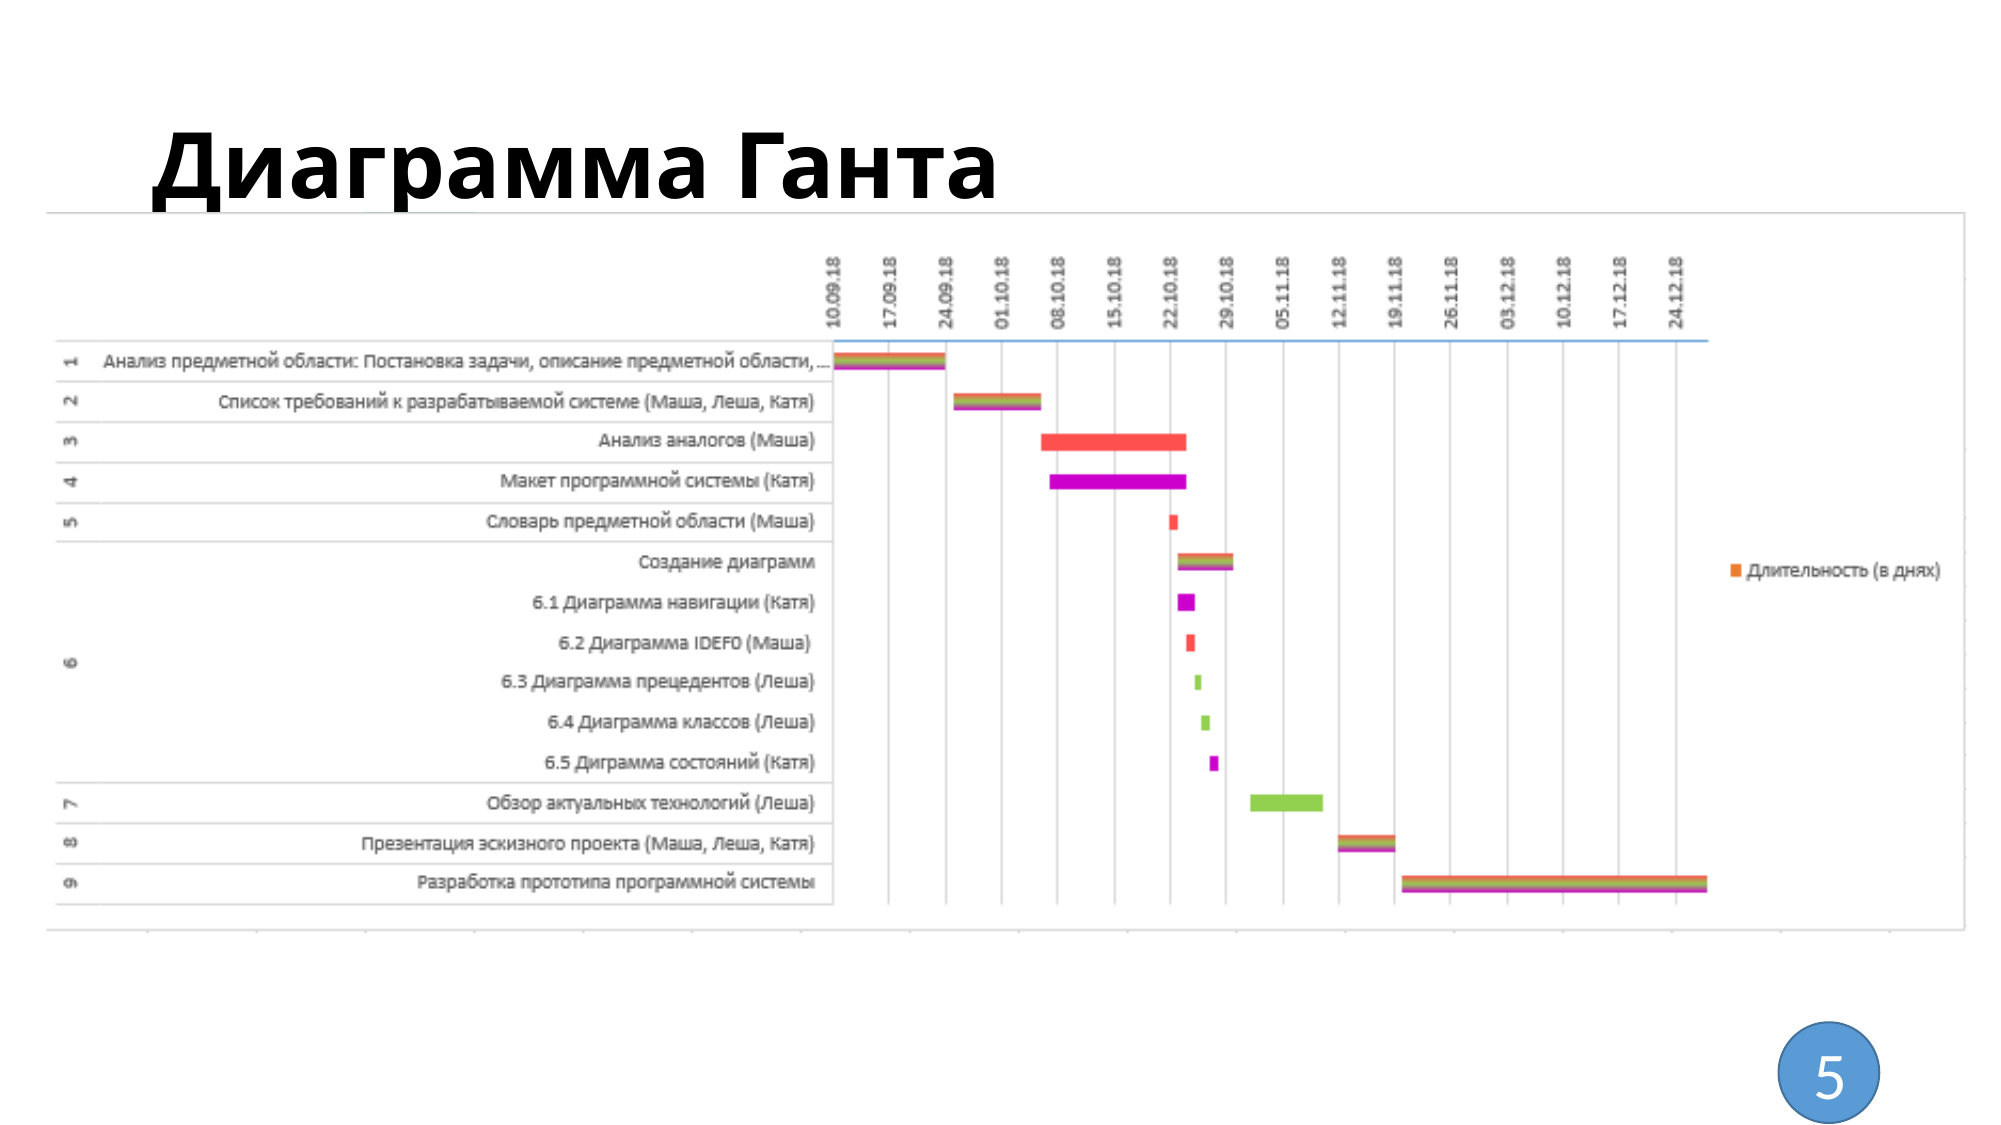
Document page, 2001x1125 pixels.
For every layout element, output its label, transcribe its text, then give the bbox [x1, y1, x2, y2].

text_box [1787, 1021, 1881, 1125]
slide_number 5 [1412, 1042, 1863, 1103]
picture [46, 212, 1967, 933]
title Диаграмма Ганта [137, 59, 1863, 212]
